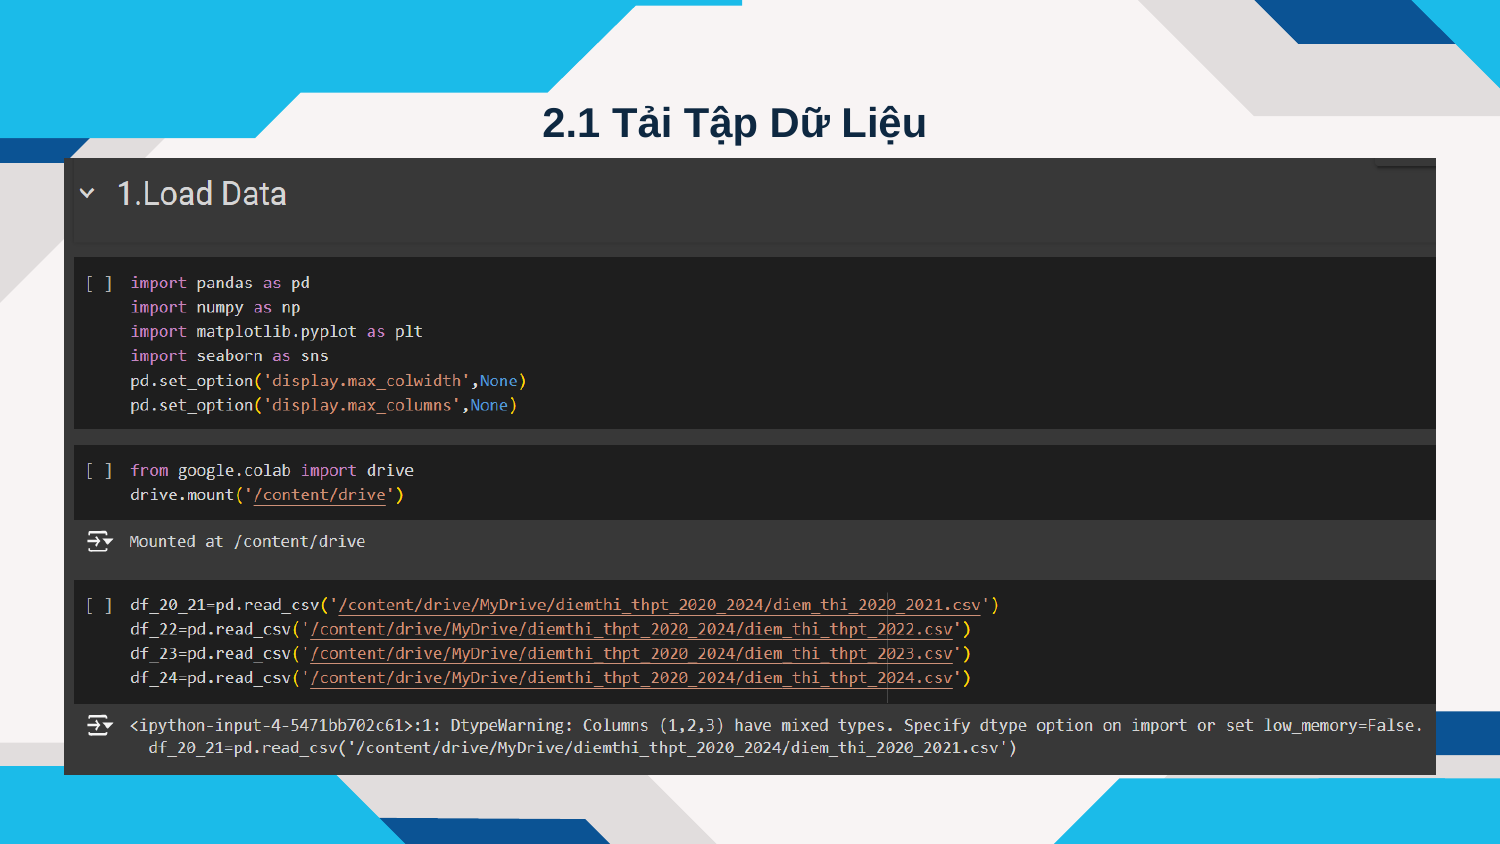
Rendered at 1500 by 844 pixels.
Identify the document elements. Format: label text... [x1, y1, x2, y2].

title 2.1 Tải Tập Dữ Liệu [267, 43, 1128, 157]
picture [64, 158, 1436, 776]
